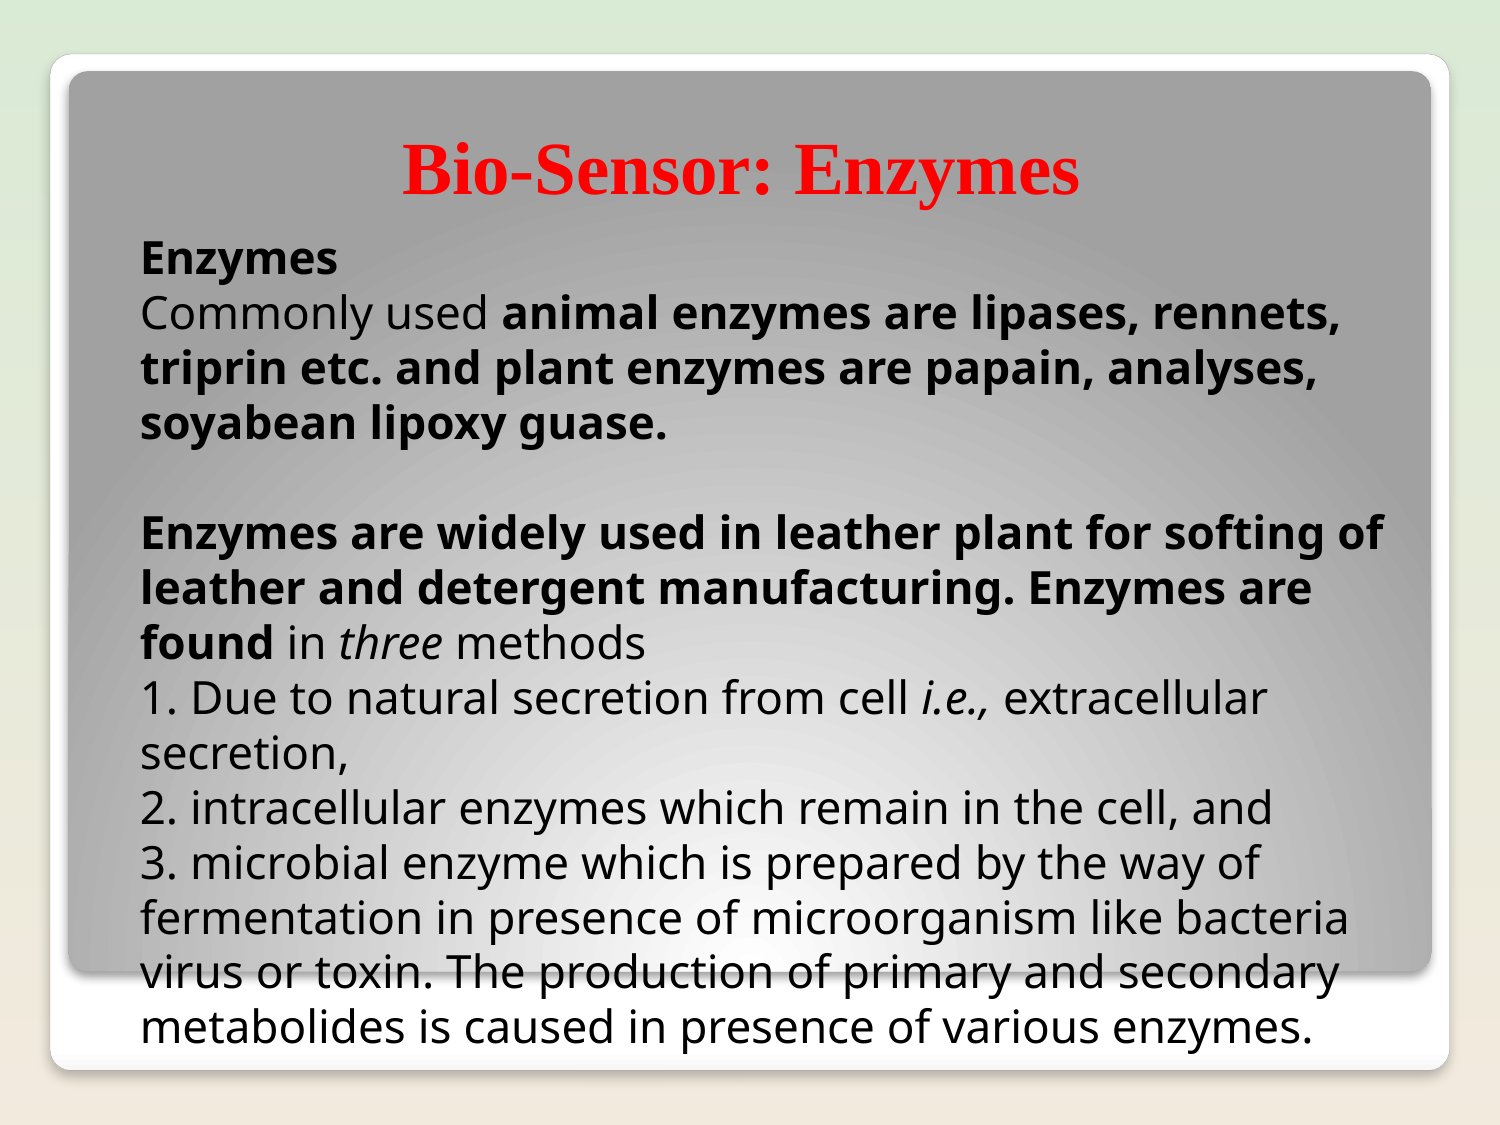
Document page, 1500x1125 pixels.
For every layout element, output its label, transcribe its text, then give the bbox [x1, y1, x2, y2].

text_box Bio-Sensor: Enzymes [387, 112, 1200, 218]
text_box Enzymes Commonly used animal enzymes are lipases, rennets, triprin etc. and plant enzymes are papain, analyses, soyabean lipoxy guase. Enzymes are widely used in leather plant for softing of leather and detergent manufacturing. Enzymes are found in three methods 1. Due to natural secretion from cell i.e., extracellular secretion, 2. intracellular enzymes which remain in the cell, and 3. microbial enzyme which is prepared by the way of fermentation in presence of microorganism like bacteria virus or toxin. The production of primary and secondary metabolides is caused in presence of various enzymes. [124, 221, 1463, 1116]
